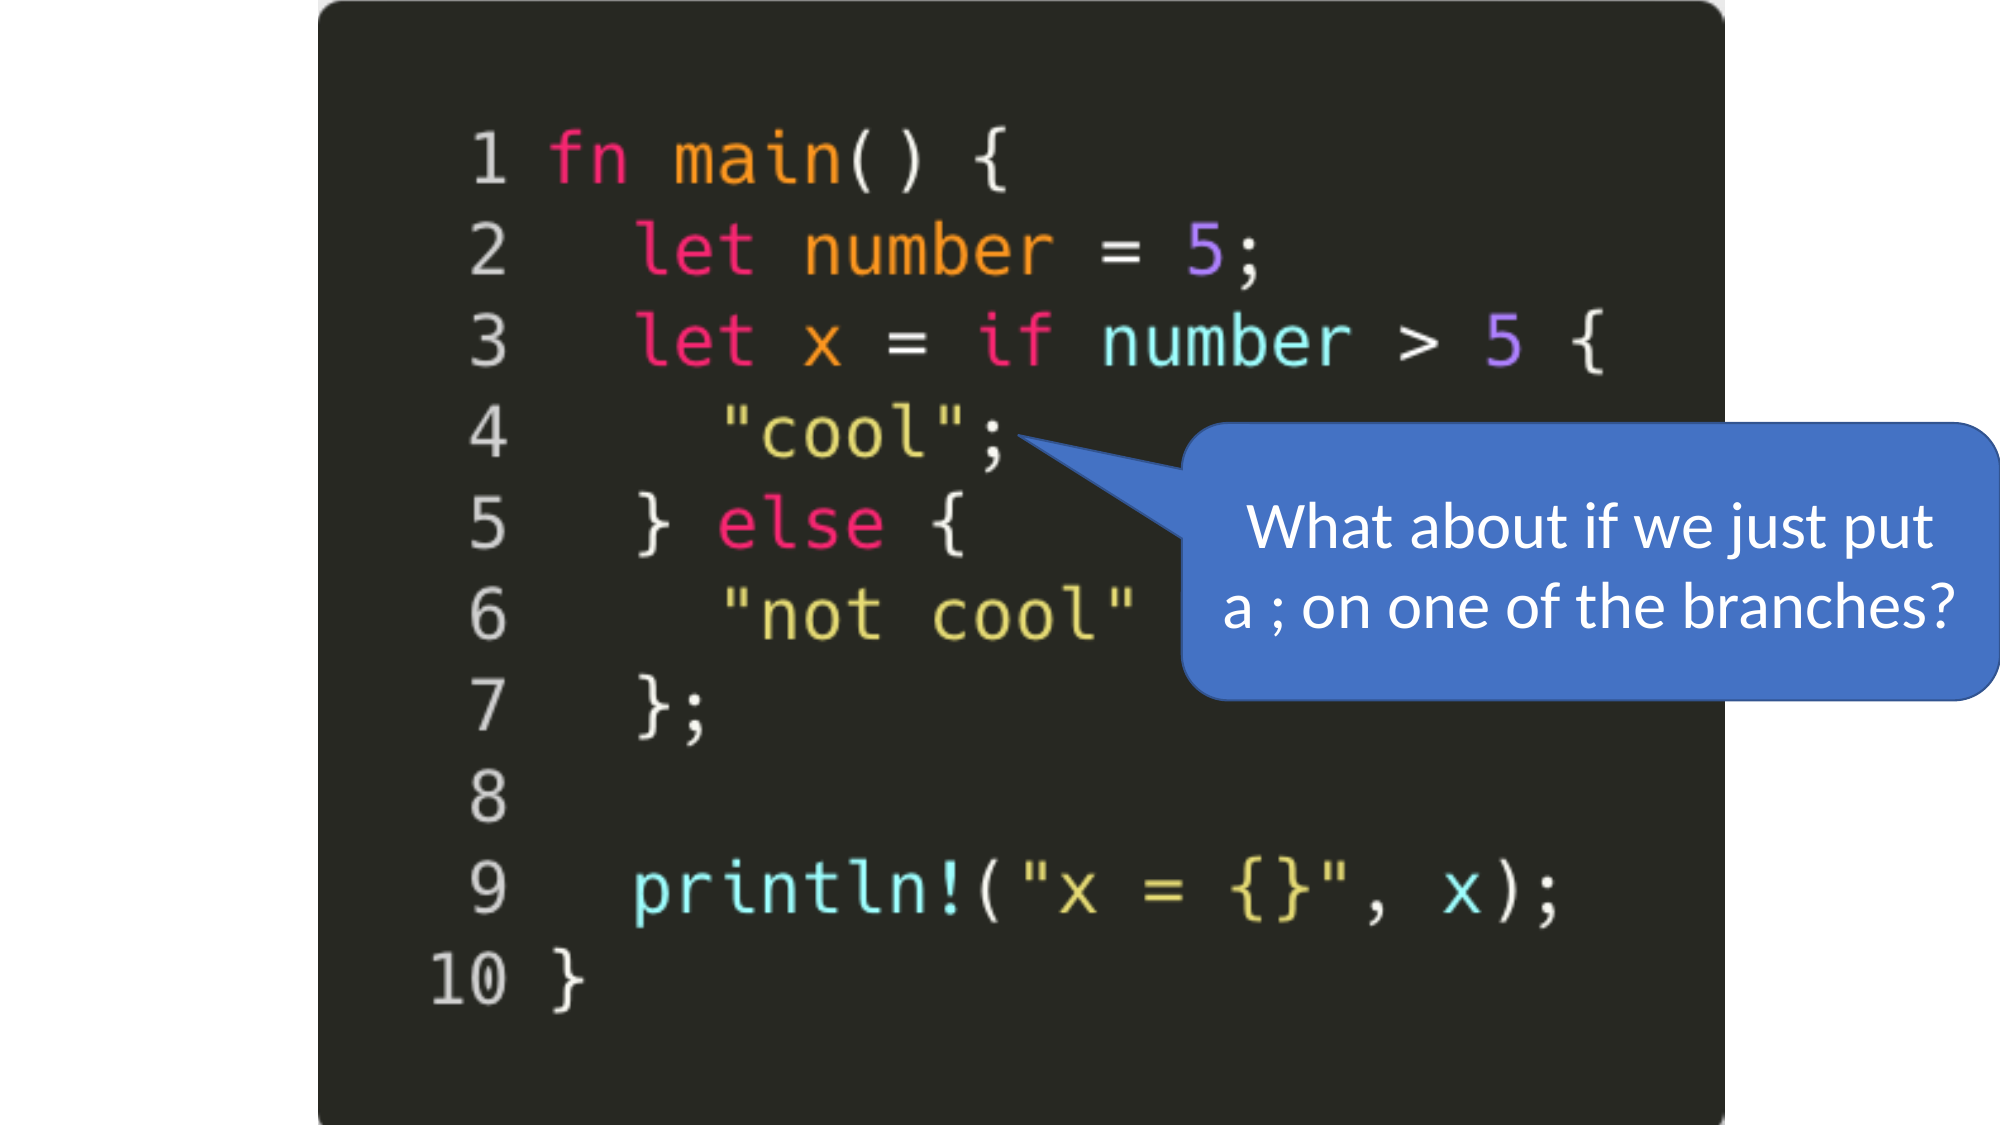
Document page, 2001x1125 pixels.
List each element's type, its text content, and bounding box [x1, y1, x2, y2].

text_box What about if we just put a ; on one of the branches? [1725, 421, 2000, 702]
picture [318, 0, 1725, 1125]
